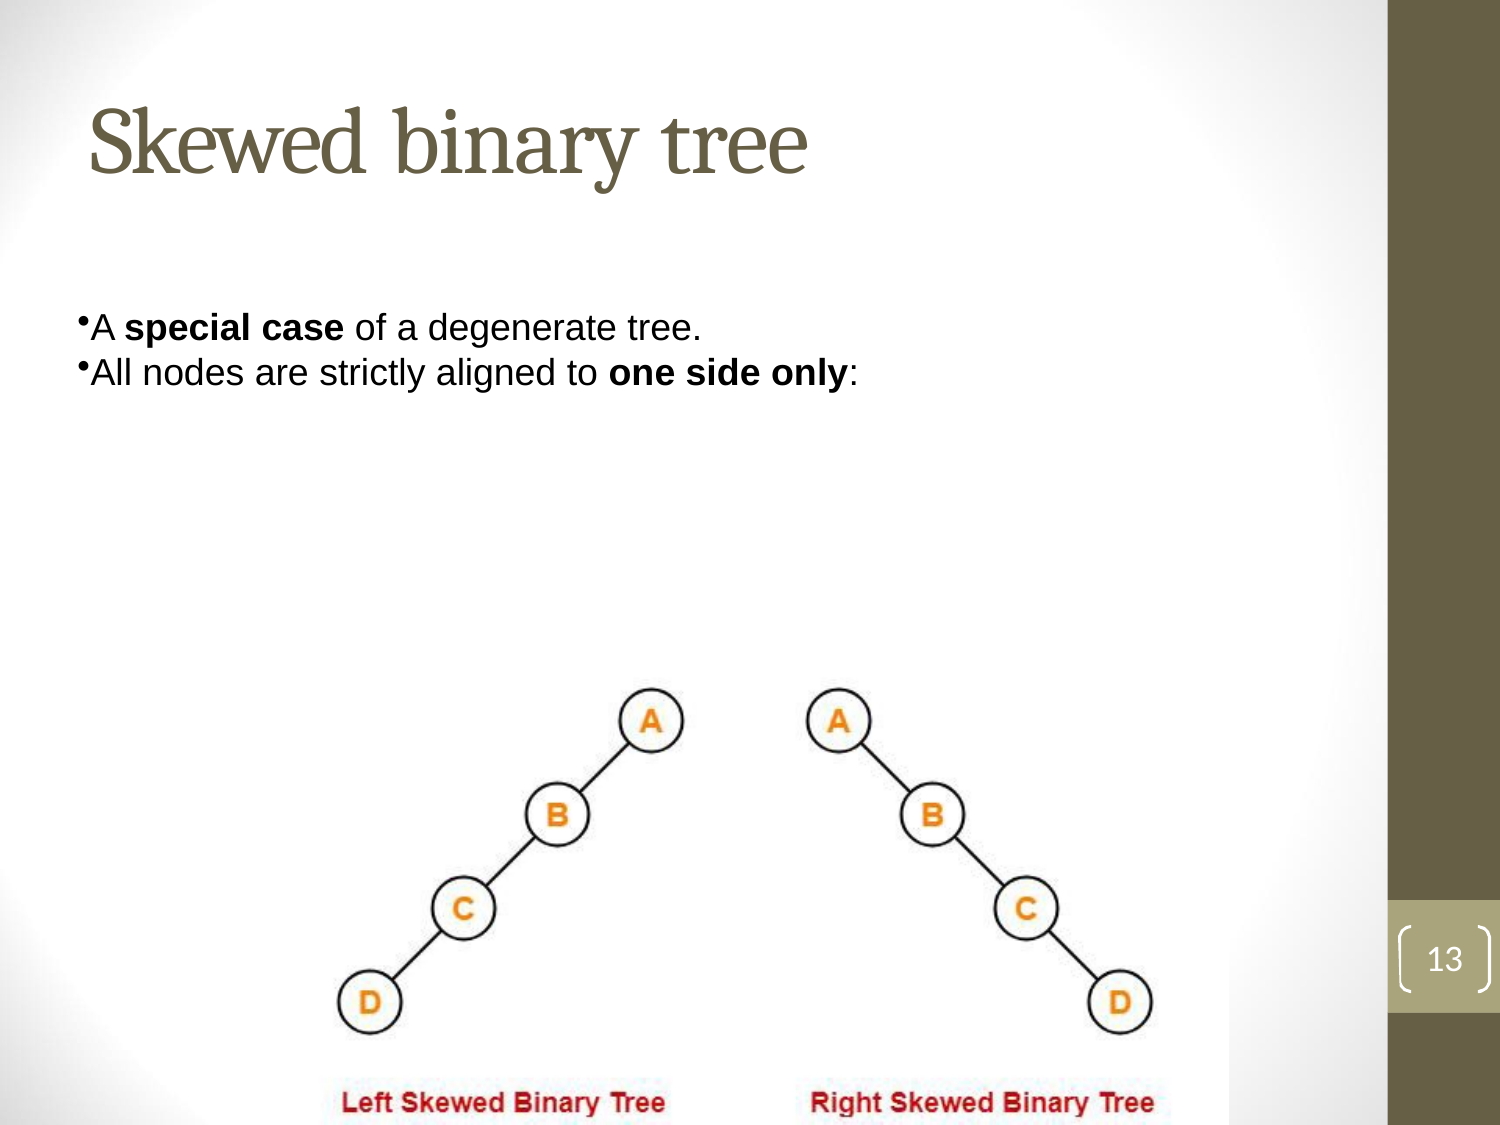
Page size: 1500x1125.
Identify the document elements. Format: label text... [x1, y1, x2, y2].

title Skewed binary tree [87, 76, 846, 266]
picture [0, 0, 1387, 1125]
text_box [1398, 925, 1412, 993]
text_box A special case of a degenerate tree. All nodes are strictly aligned to one side only: [62, 295, 1100, 401]
slide_number 13 [1409, 941, 1482, 1125]
text_box [1477, 925, 1492, 993]
